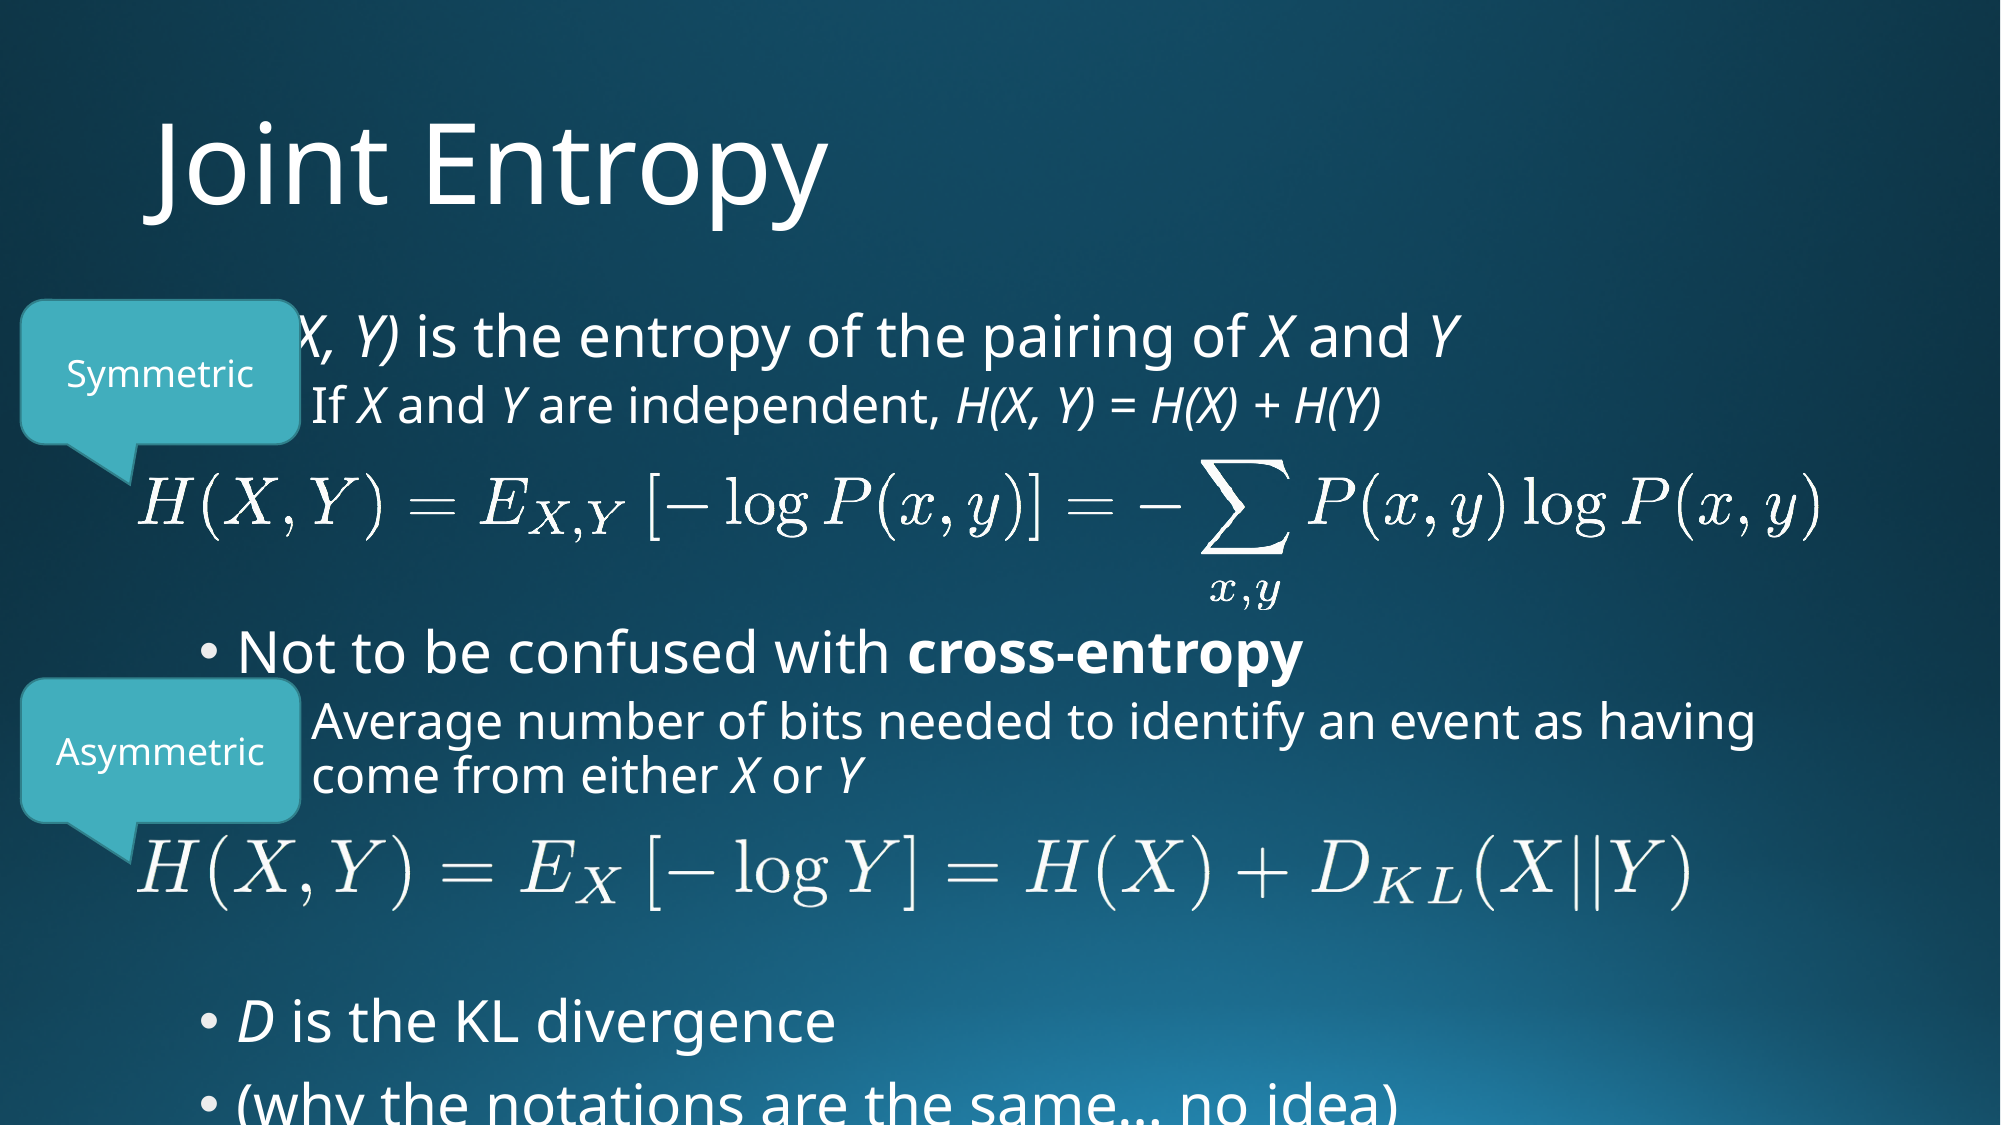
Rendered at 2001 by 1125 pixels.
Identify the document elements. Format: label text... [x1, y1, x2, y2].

picture [0, 0, 2001, 1125]
text_box Symmetric [19, 298, 302, 487]
text_box Asymmetric [19, 677, 302, 865]
list H(X, Y) is the entropy of the pairing of X and Y If X and Y are independent, H(X, Y) = H(X) + H(Y) Not to be confused with cross-entropy Average number of bits needed to identify an event as having come from either X or Y D is the KL divergence (why the notations are the same… no idea) [183, 299, 1863, 1125]
title Joint Entropy [137, 59, 1863, 278]
